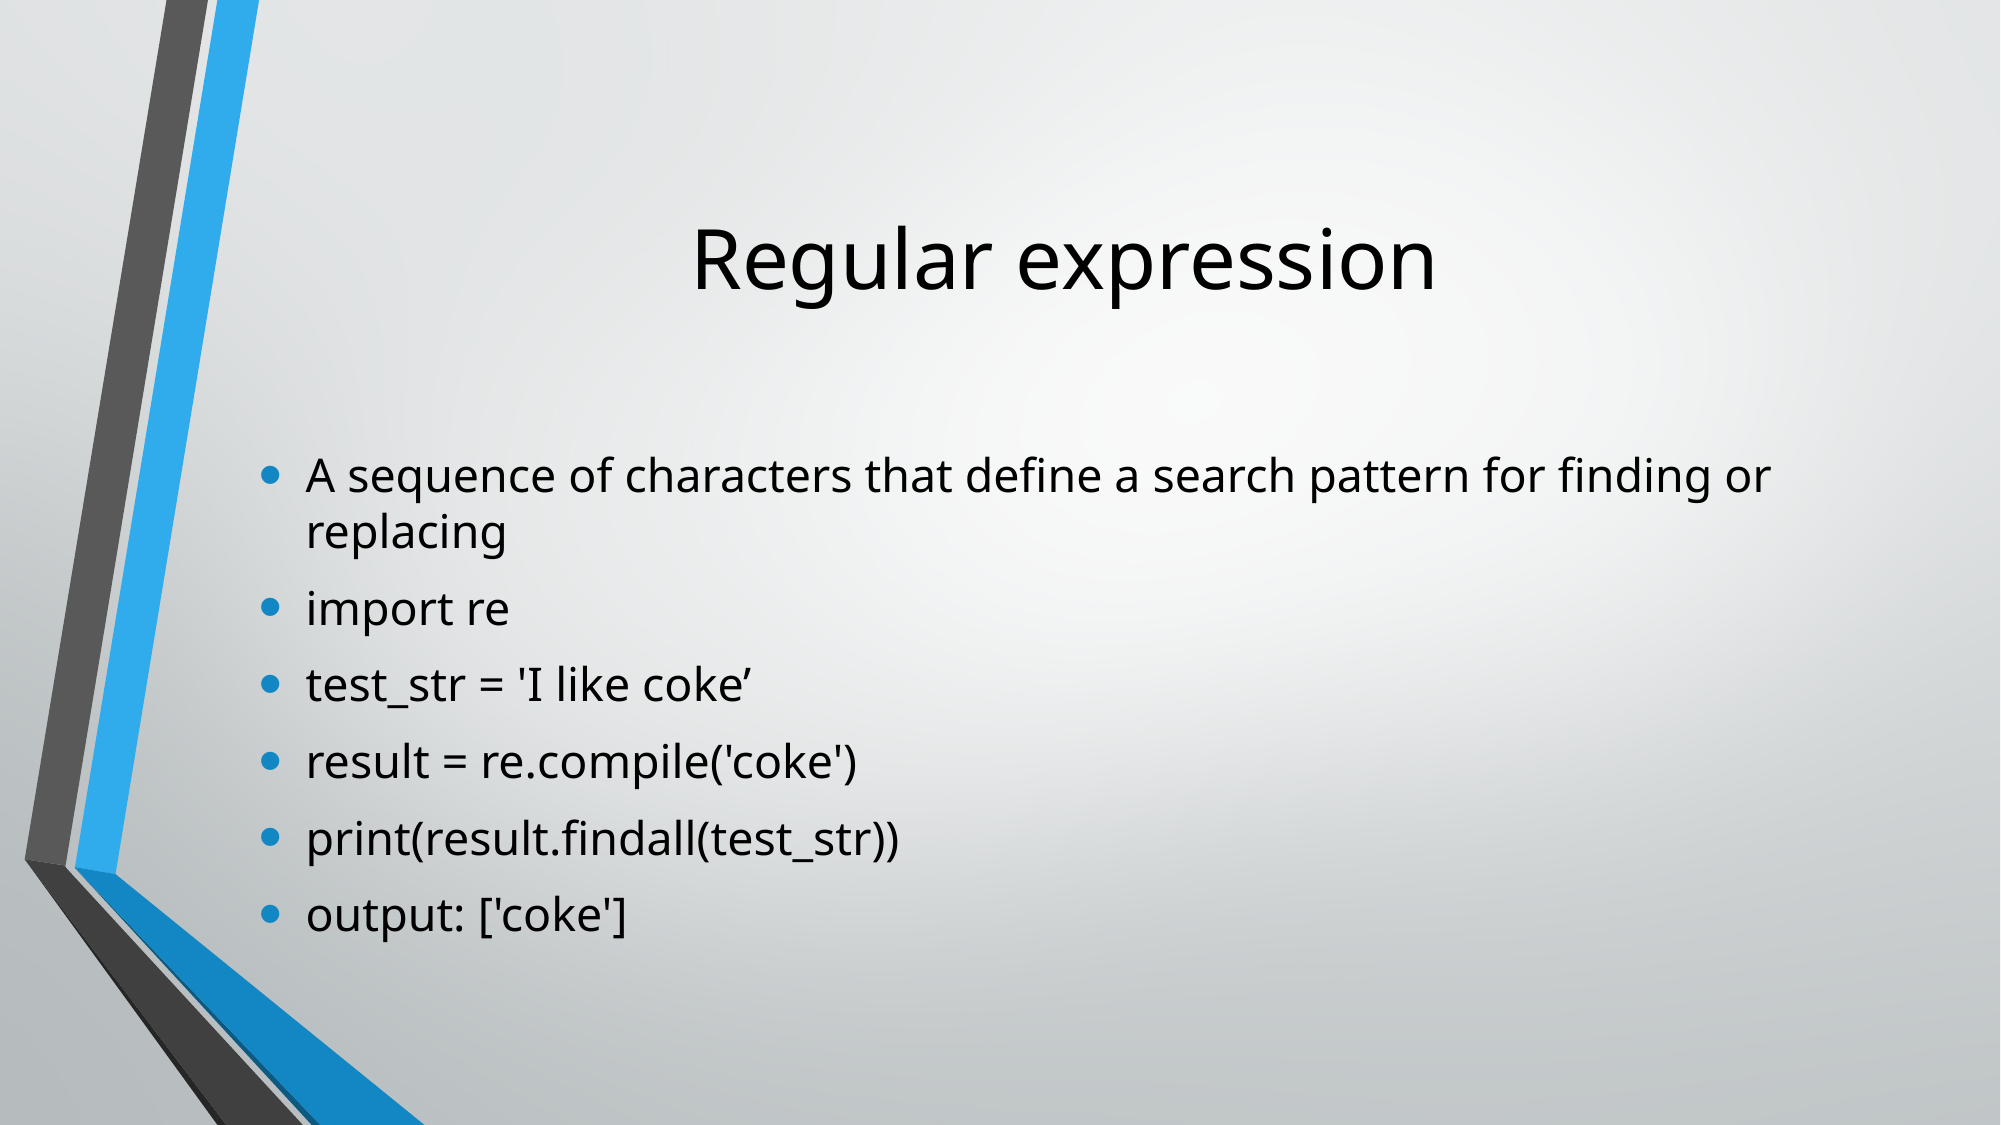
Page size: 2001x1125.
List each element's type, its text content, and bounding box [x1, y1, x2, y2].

title Regular expression [243, 112, 1887, 400]
list A sequence of characters that define a search pattern for finding or replacing import re test_str = 'I like coke’ result = re.compile('coke') print(result.findall(test_str)) output: ['coke'] [243, 437, 1887, 950]
